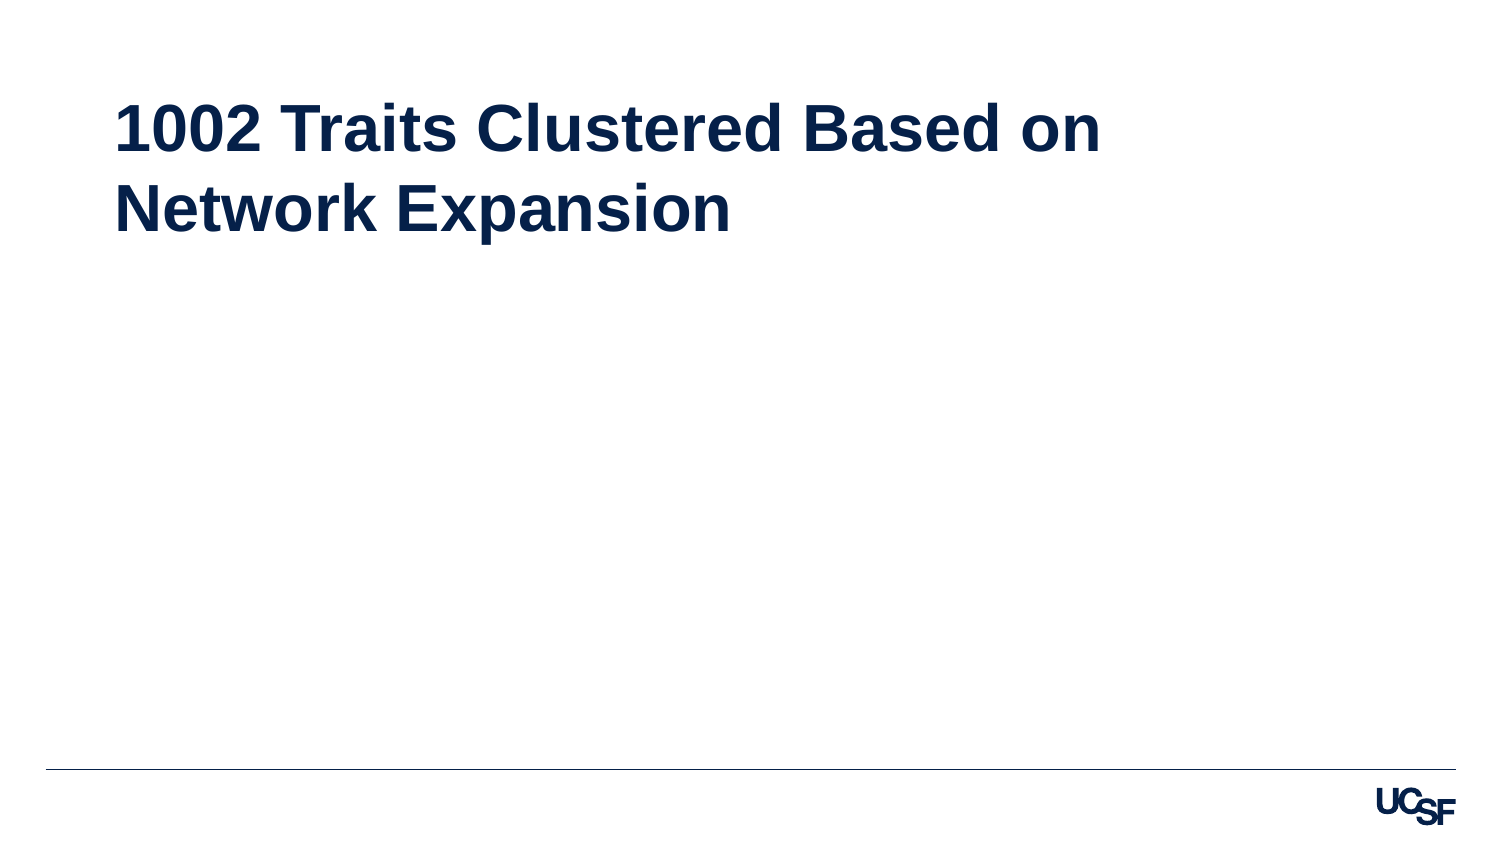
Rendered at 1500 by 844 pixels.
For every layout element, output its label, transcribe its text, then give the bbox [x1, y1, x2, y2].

text_box 1002 Traits Clustered Based on Network Expansion [99, 77, 1380, 252]
